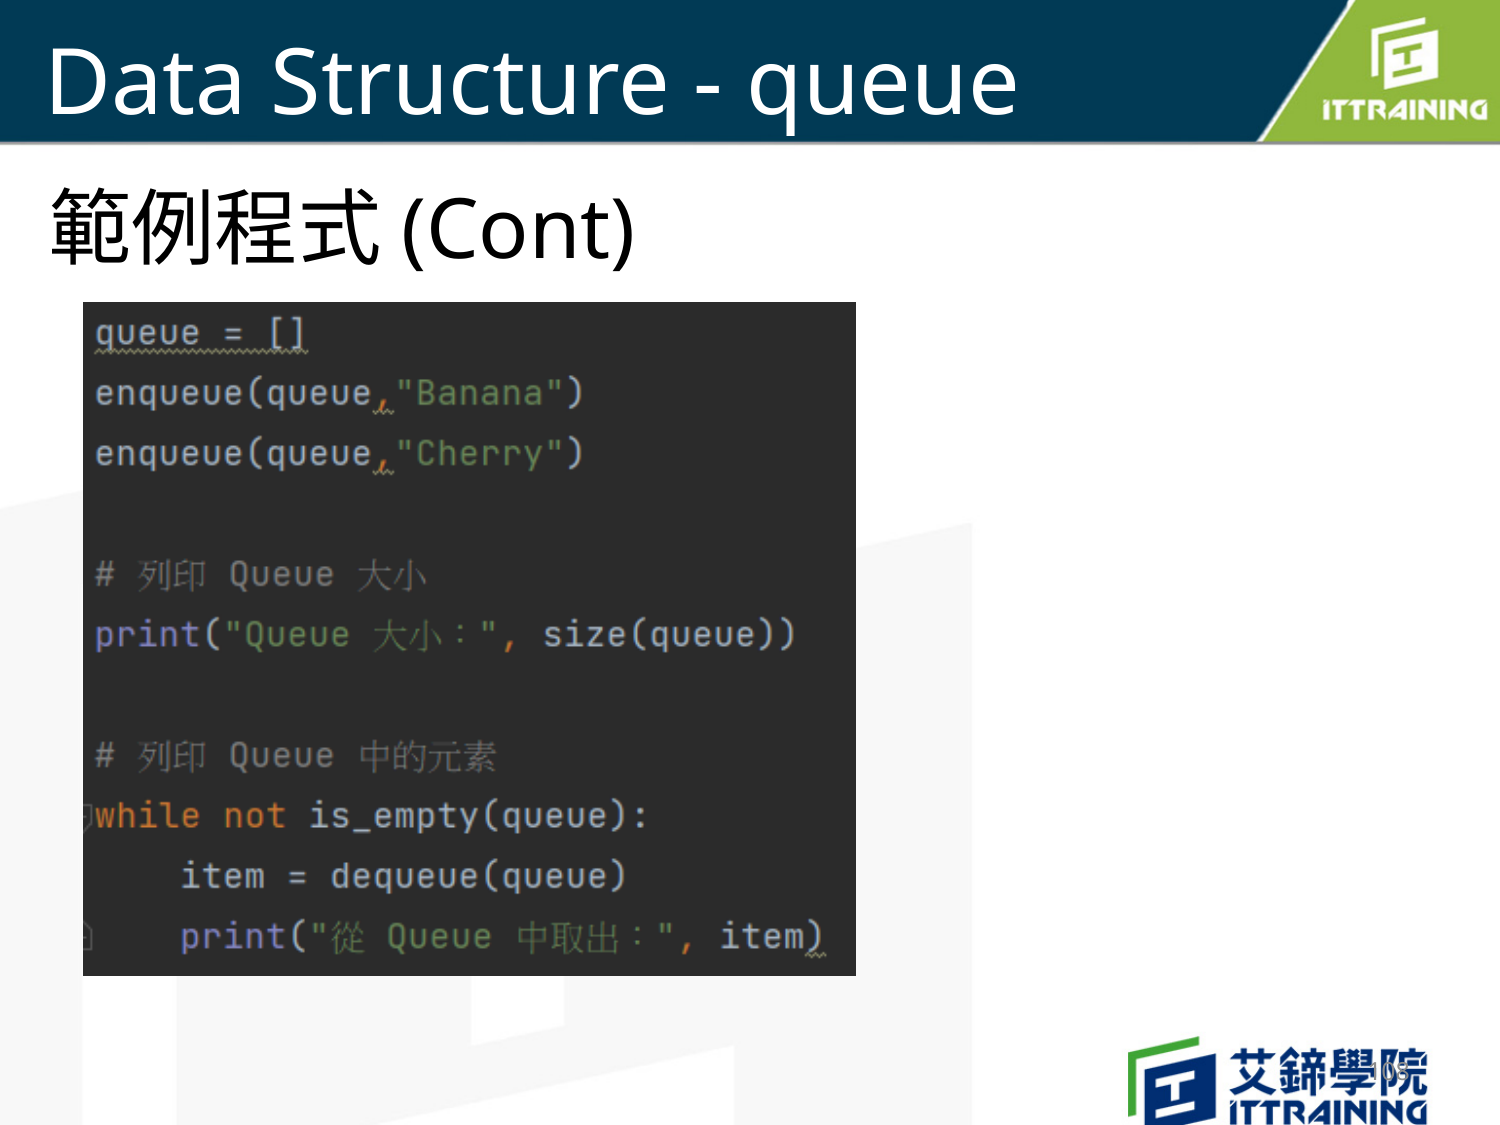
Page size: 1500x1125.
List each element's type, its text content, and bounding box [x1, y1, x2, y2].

slide_number 108 [1074, 1042, 1425, 1103]
title Data Structure - queue [29, 0, 1380, 172]
picture [0, 0, 1500, 1125]
text_box 範例程式(Cont) [33, 167, 1418, 911]
